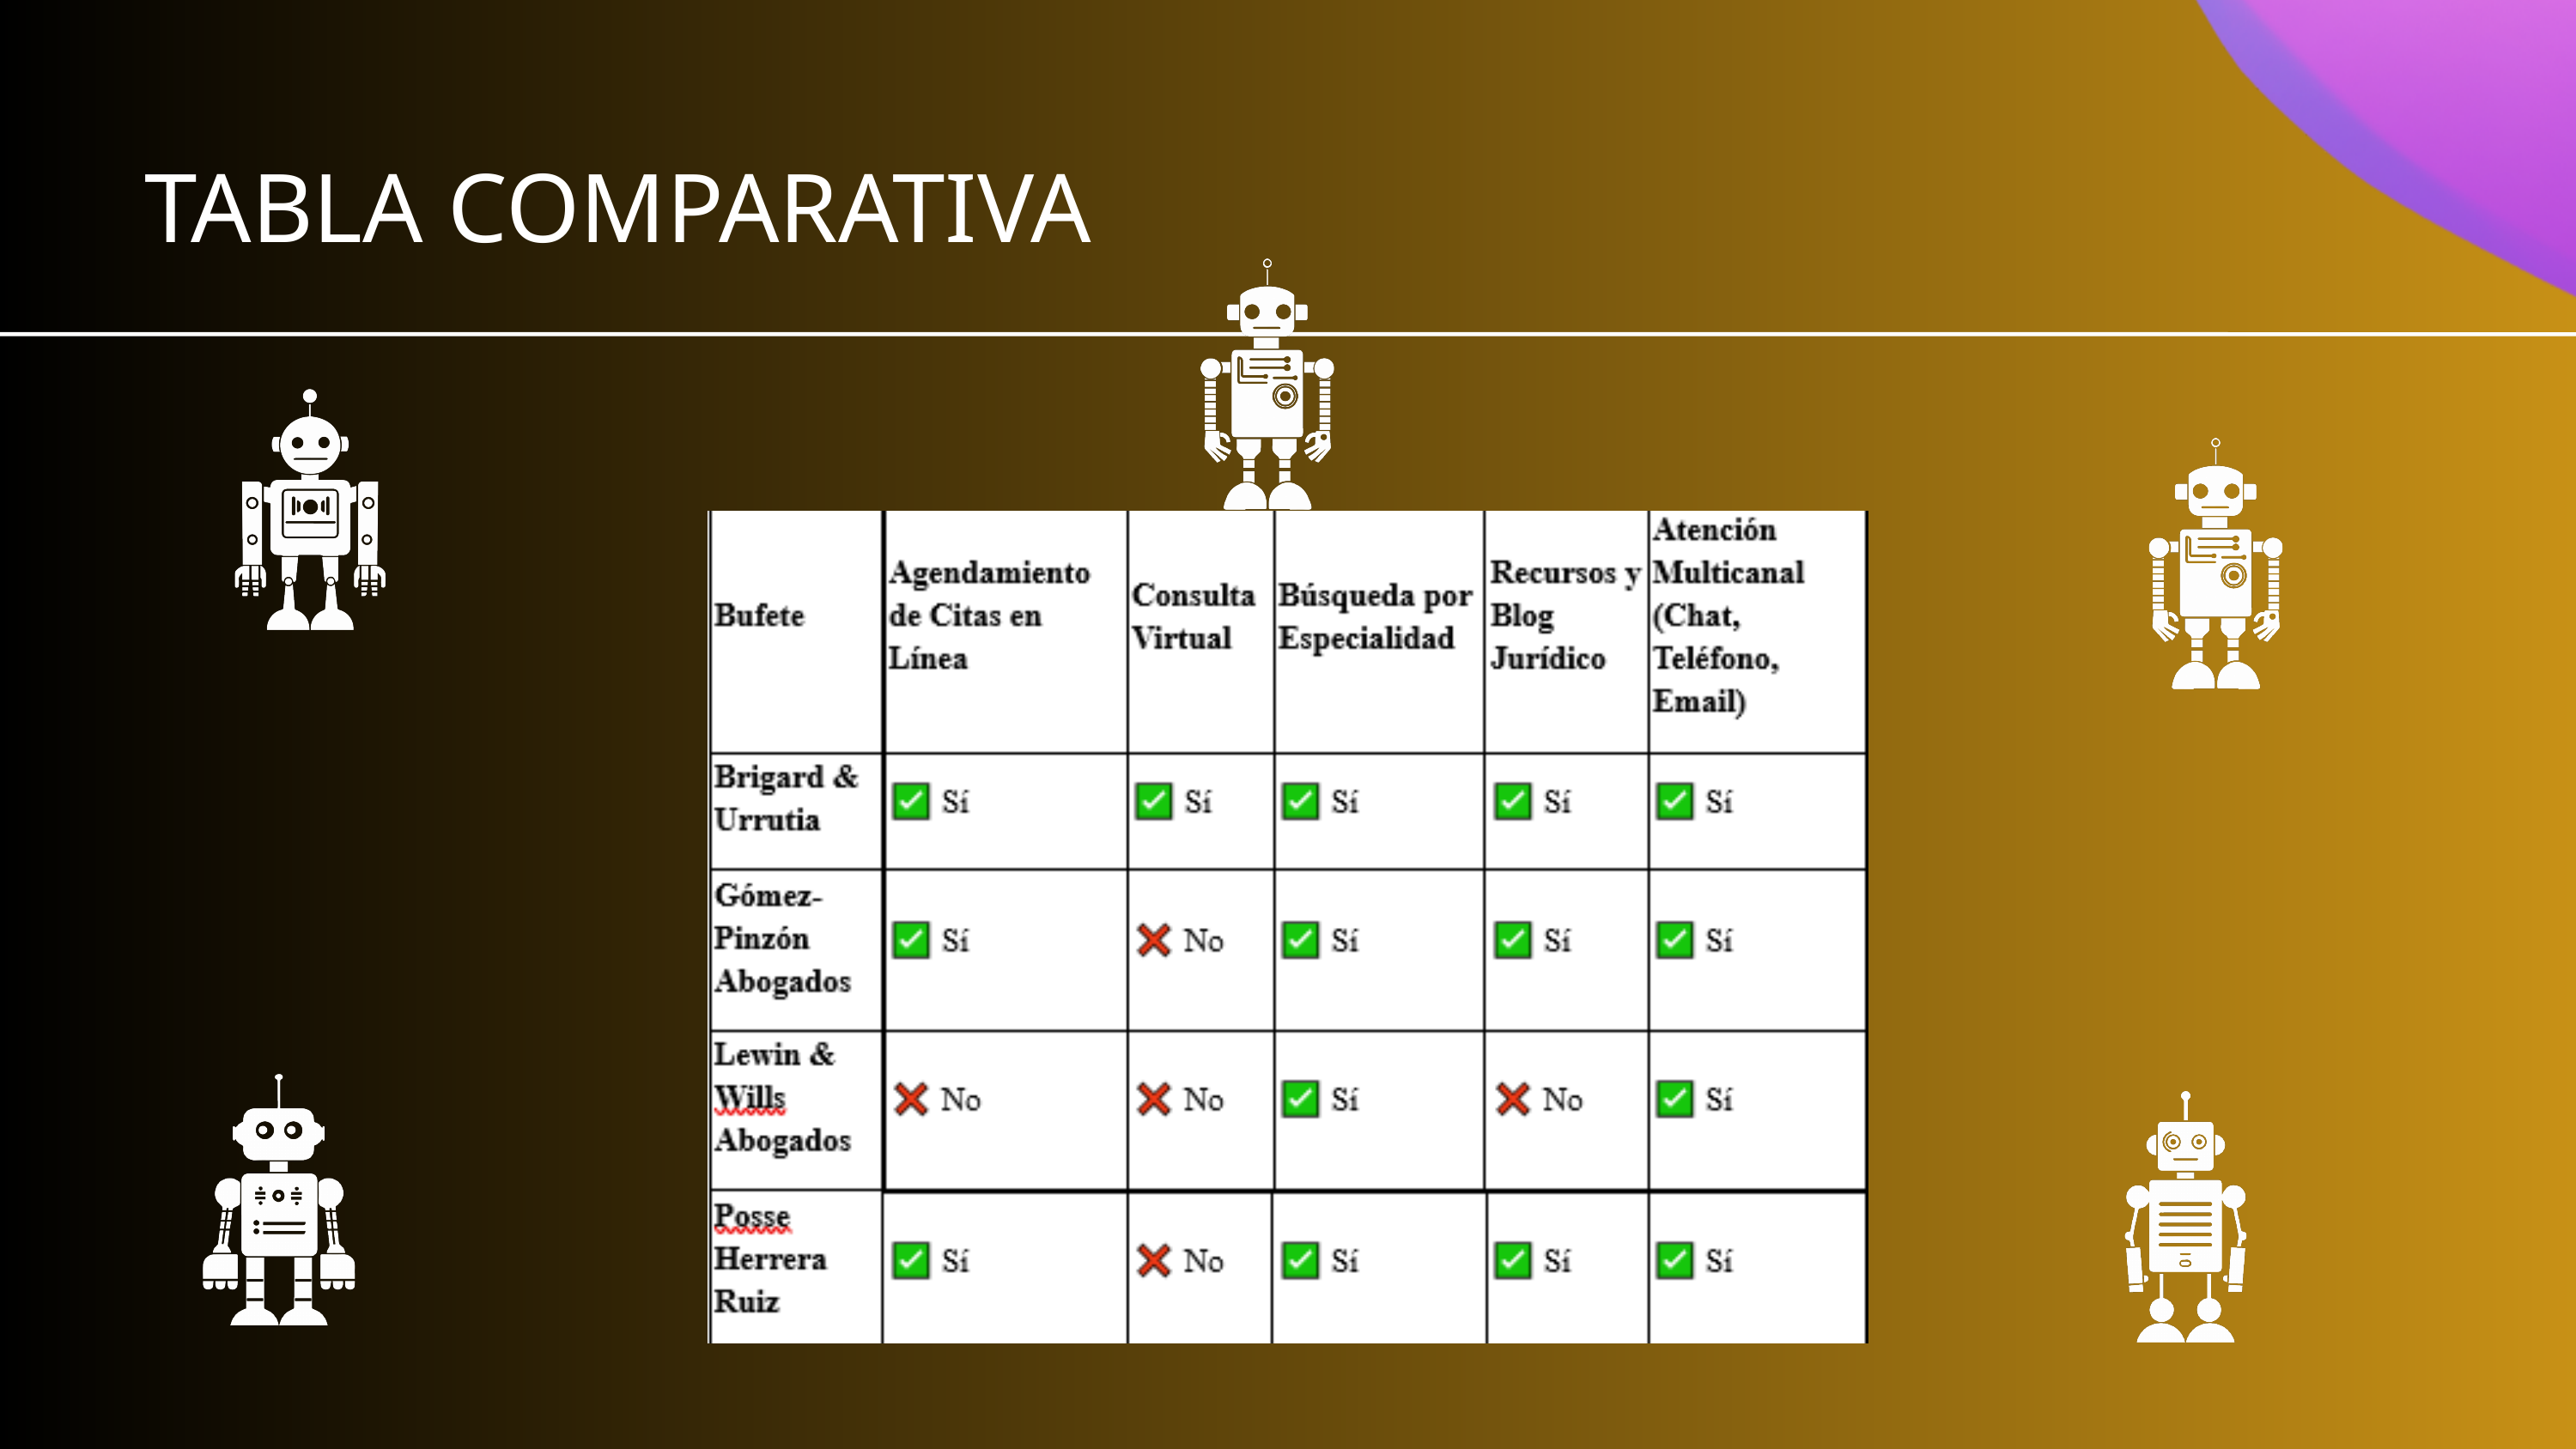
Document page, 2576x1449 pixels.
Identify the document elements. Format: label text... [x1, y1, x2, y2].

text_box [203, 1074, 355, 1325]
text_box [234, 389, 386, 630]
text_box TABLA COMPARATIVA [144, 128, 2305, 262]
text_box [708, 511, 1868, 1343]
text_box [1200, 262, 1334, 510]
text_box [1552, 0, 2576, 591]
text_box [2148, 450, 2283, 690]
text_box [2124, 1090, 2247, 1343]
